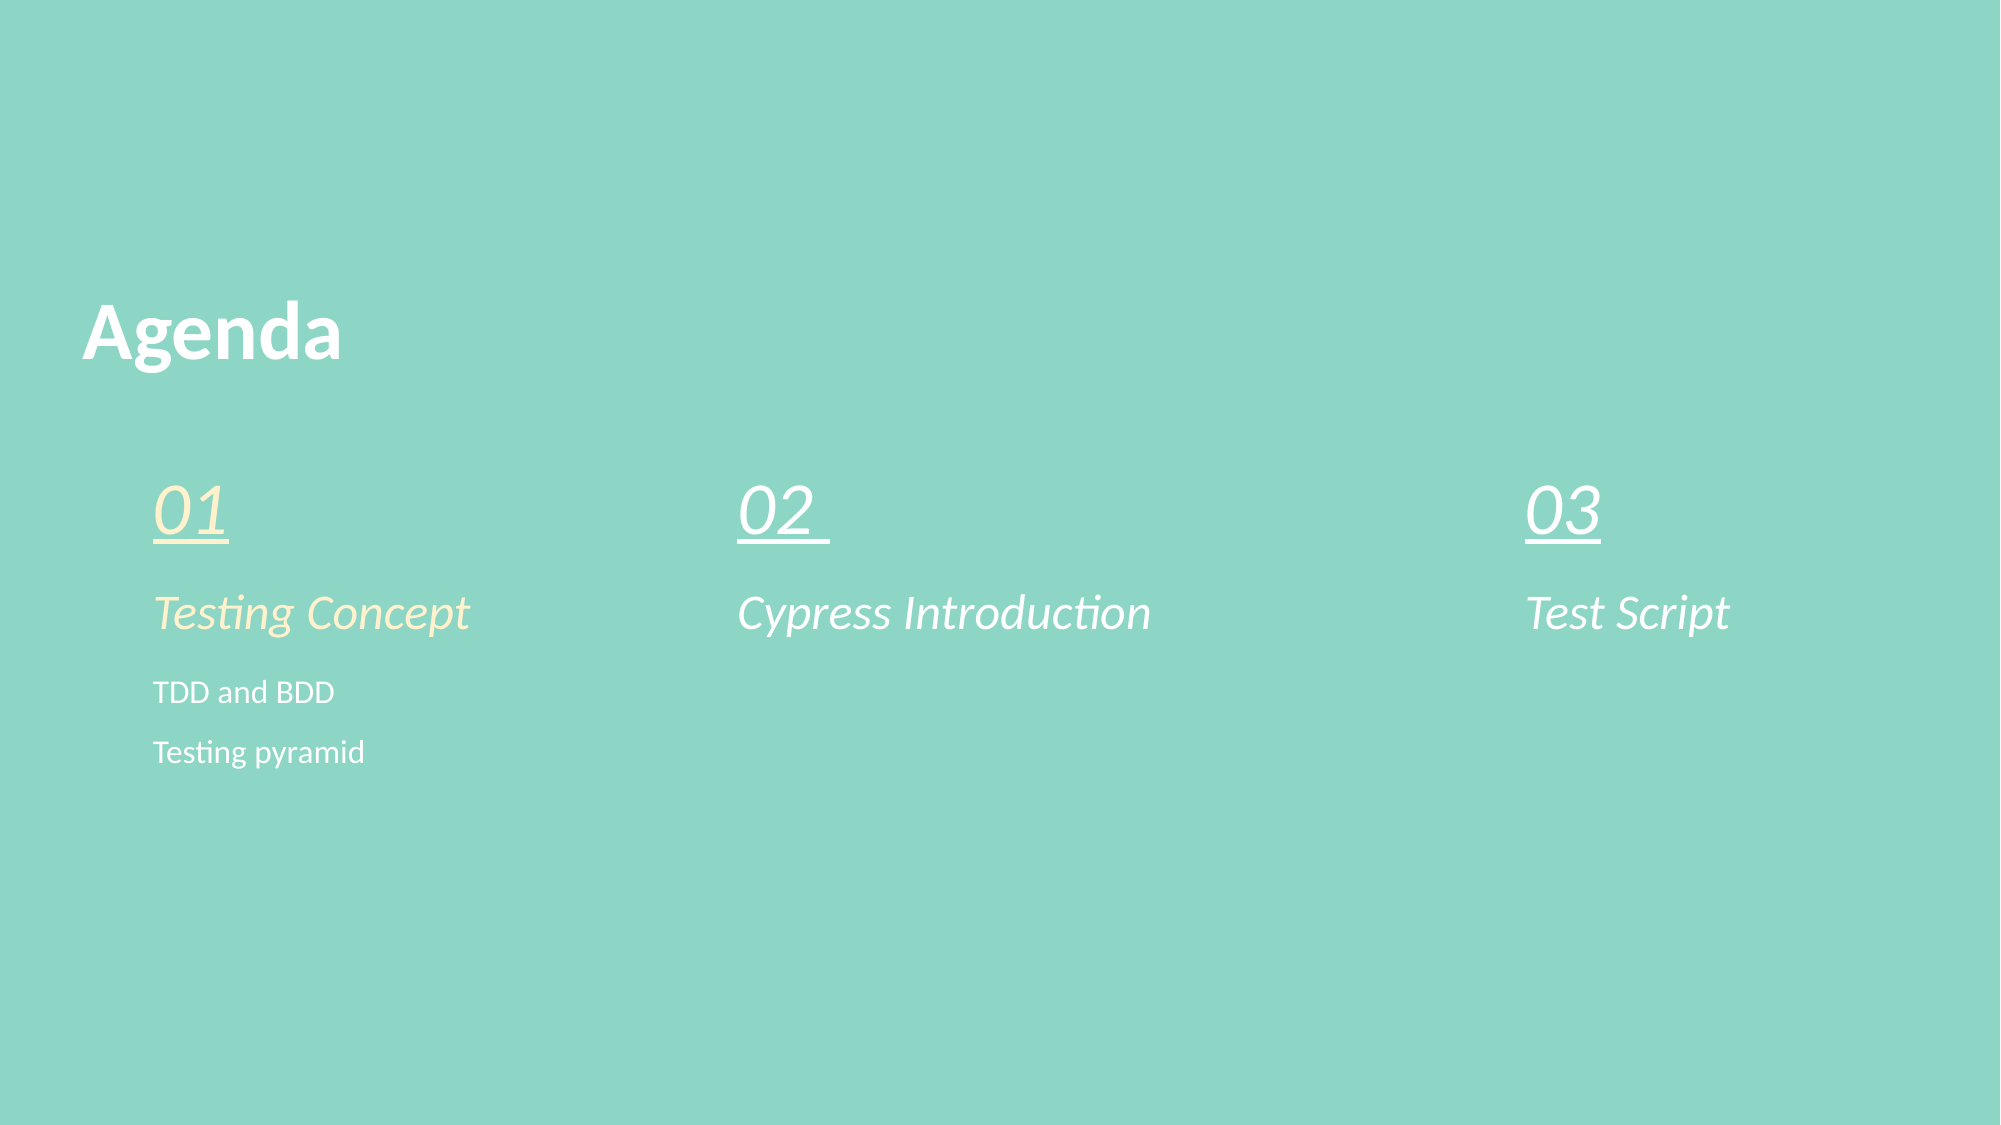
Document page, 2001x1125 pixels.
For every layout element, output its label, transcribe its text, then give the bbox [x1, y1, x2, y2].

text_box TDD and BDD Testing pyramid [138, 643, 474, 778]
text_box 01 Testing Concept [138, 452, 842, 648]
text_box 02 Cypress Introduction [842, 452, 1426, 648]
text_box Agenda [67, 218, 953, 384]
text_box 03 Test Script [1510, 452, 2000, 648]
